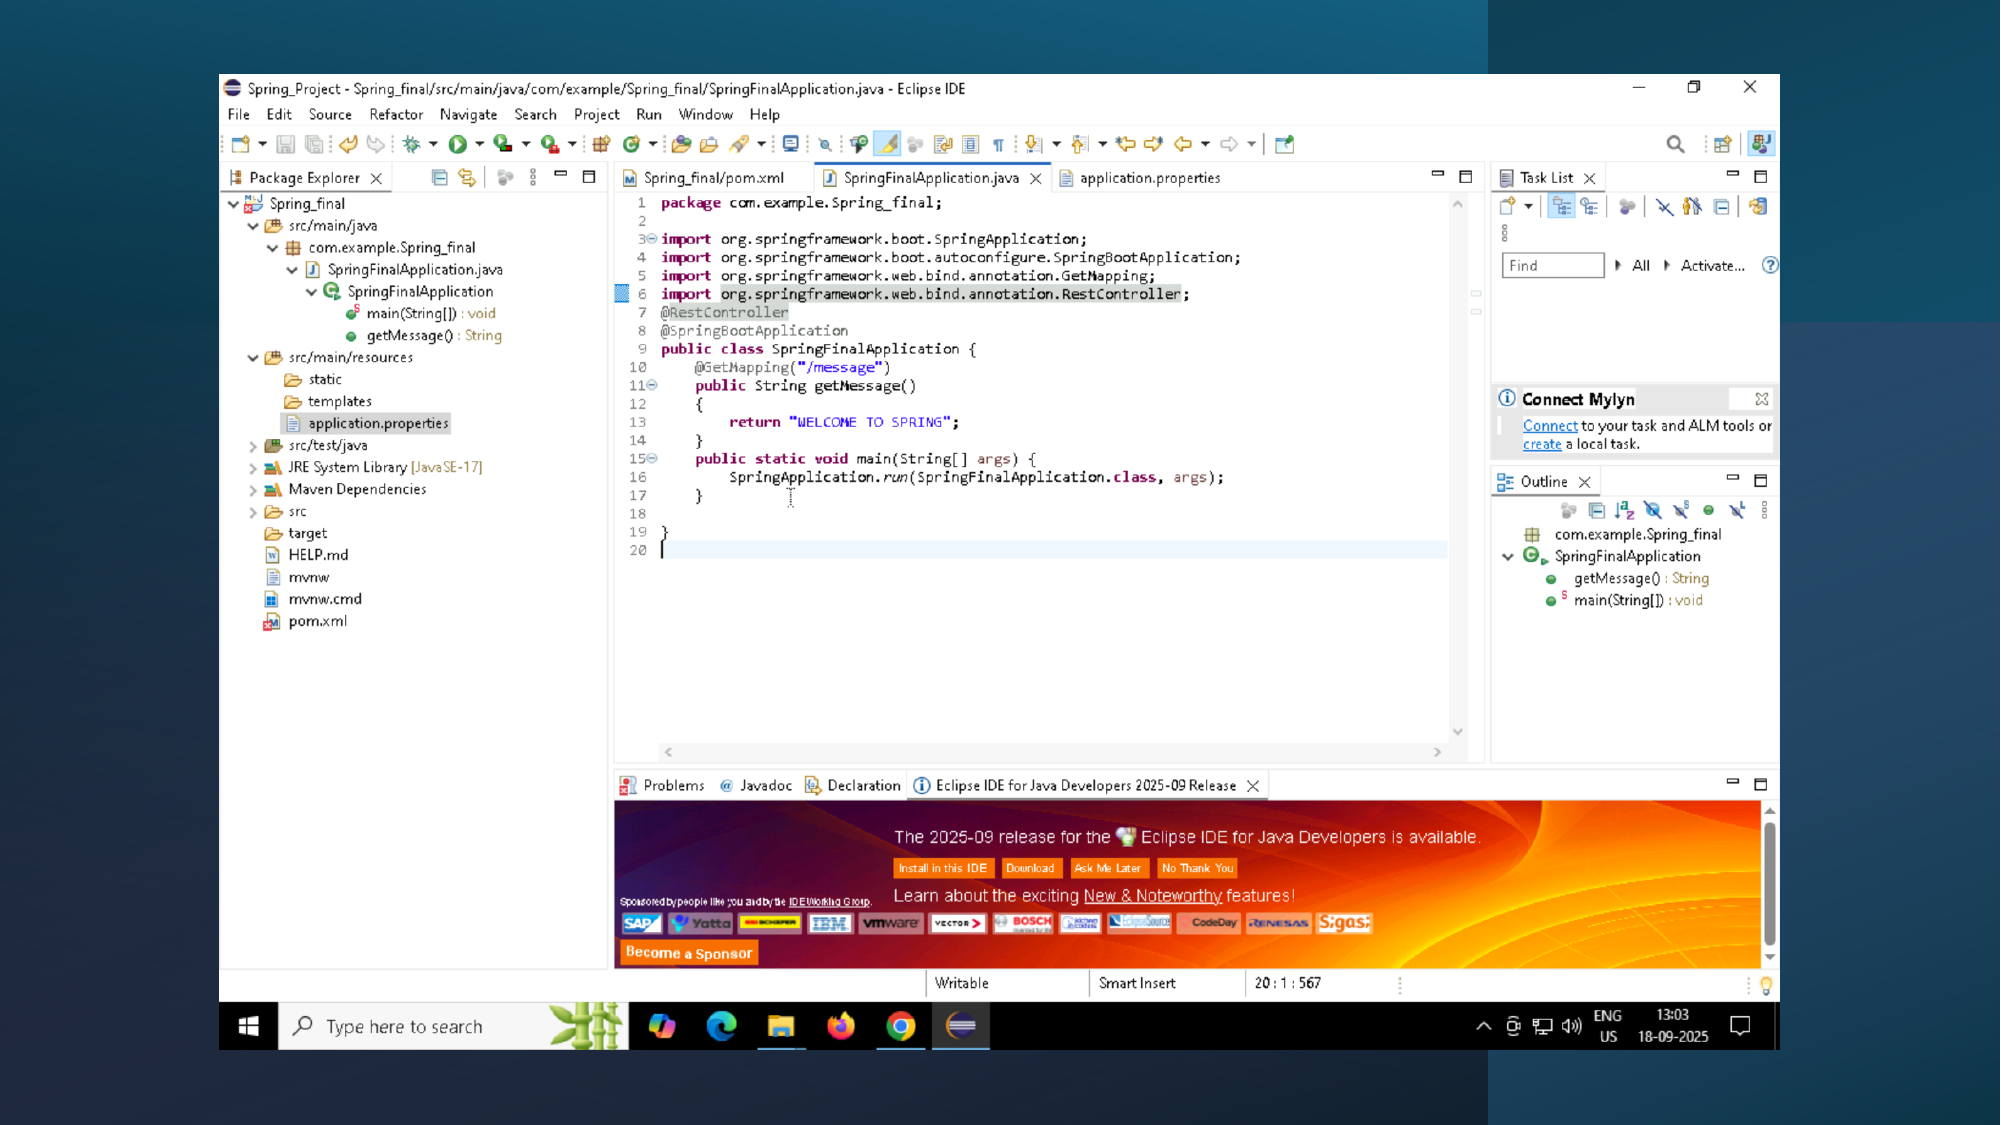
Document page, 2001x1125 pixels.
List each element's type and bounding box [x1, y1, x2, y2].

text_box [1489, 0, 2000, 321]
text_box [0, 321, 2000, 1125]
picture [219, 74, 1781, 1051]
text_box [0, 0, 1489, 321]
